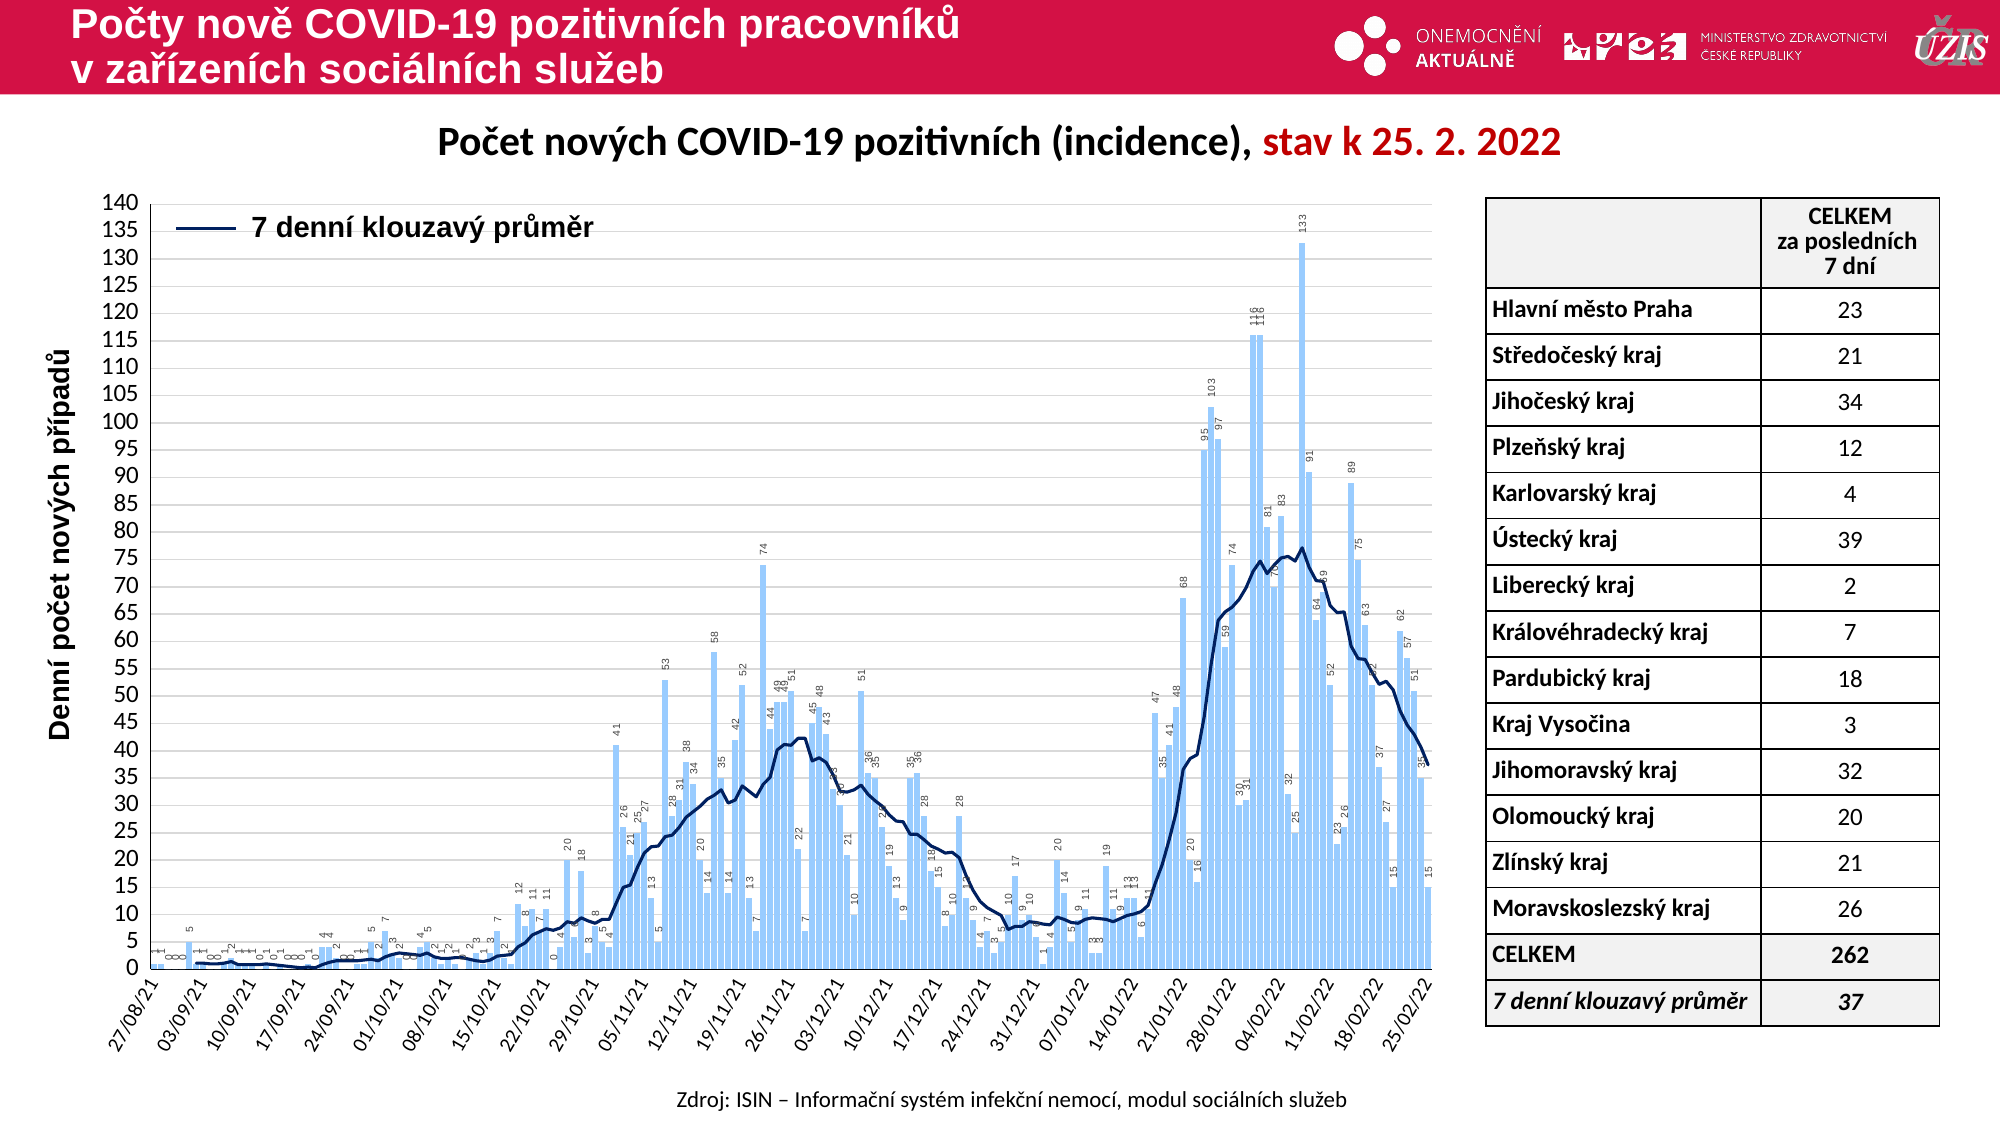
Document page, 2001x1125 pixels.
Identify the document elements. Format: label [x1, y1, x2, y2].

text_box [100, 106, 1900, 171]
table_cell [1762, 935, 1939, 979]
table_cell [1487, 566, 1760, 610]
table_cell [1487, 750, 1760, 794]
table_cell [1487, 427, 1760, 472]
table_cell [1487, 381, 1760, 425]
table_cell [1487, 935, 1760, 979]
table_cell [1762, 335, 1939, 379]
table_cell [1762, 427, 1939, 472]
picture [1563, 31, 1888, 60]
table_cell [1487, 335, 1760, 379]
picture [1915, 15, 1989, 66]
table_cell [1487, 519, 1760, 564]
table_cell [1487, 658, 1760, 702]
table_cell [1762, 566, 1939, 610]
table_cell [1762, 519, 1939, 564]
table_header [1762, 199, 1939, 287]
text_box [490, 1077, 1535, 1120]
table_cell [1762, 704, 1939, 748]
text_box [32, 333, 66, 756]
table_cell [1487, 289, 1760, 333]
chart [66, 173, 1465, 1074]
table_cell [1762, 842, 1939, 887]
table_cell [1762, 750, 1939, 794]
table_cell [1487, 981, 1760, 1025]
table_cell [1762, 658, 1939, 702]
table_cell [1762, 888, 1939, 933]
table_cell [1762, 473, 1939, 518]
table_cell [1487, 704, 1760, 748]
table_cell [1762, 796, 1939, 841]
picture [1346, 16, 1542, 76]
table_cell [1487, 888, 1760, 933]
table_cell [1762, 381, 1939, 425]
table_cell [1487, 473, 1760, 518]
table_cell [1762, 612, 1939, 656]
table_cell [1487, 796, 1760, 841]
table_cell [1487, 612, 1760, 656]
table_cell [1762, 981, 1939, 1025]
table_cell [1487, 842, 1760, 887]
table_cell [1762, 289, 1939, 333]
title [55, 0, 1346, 95]
table_header [1487, 199, 1760, 287]
